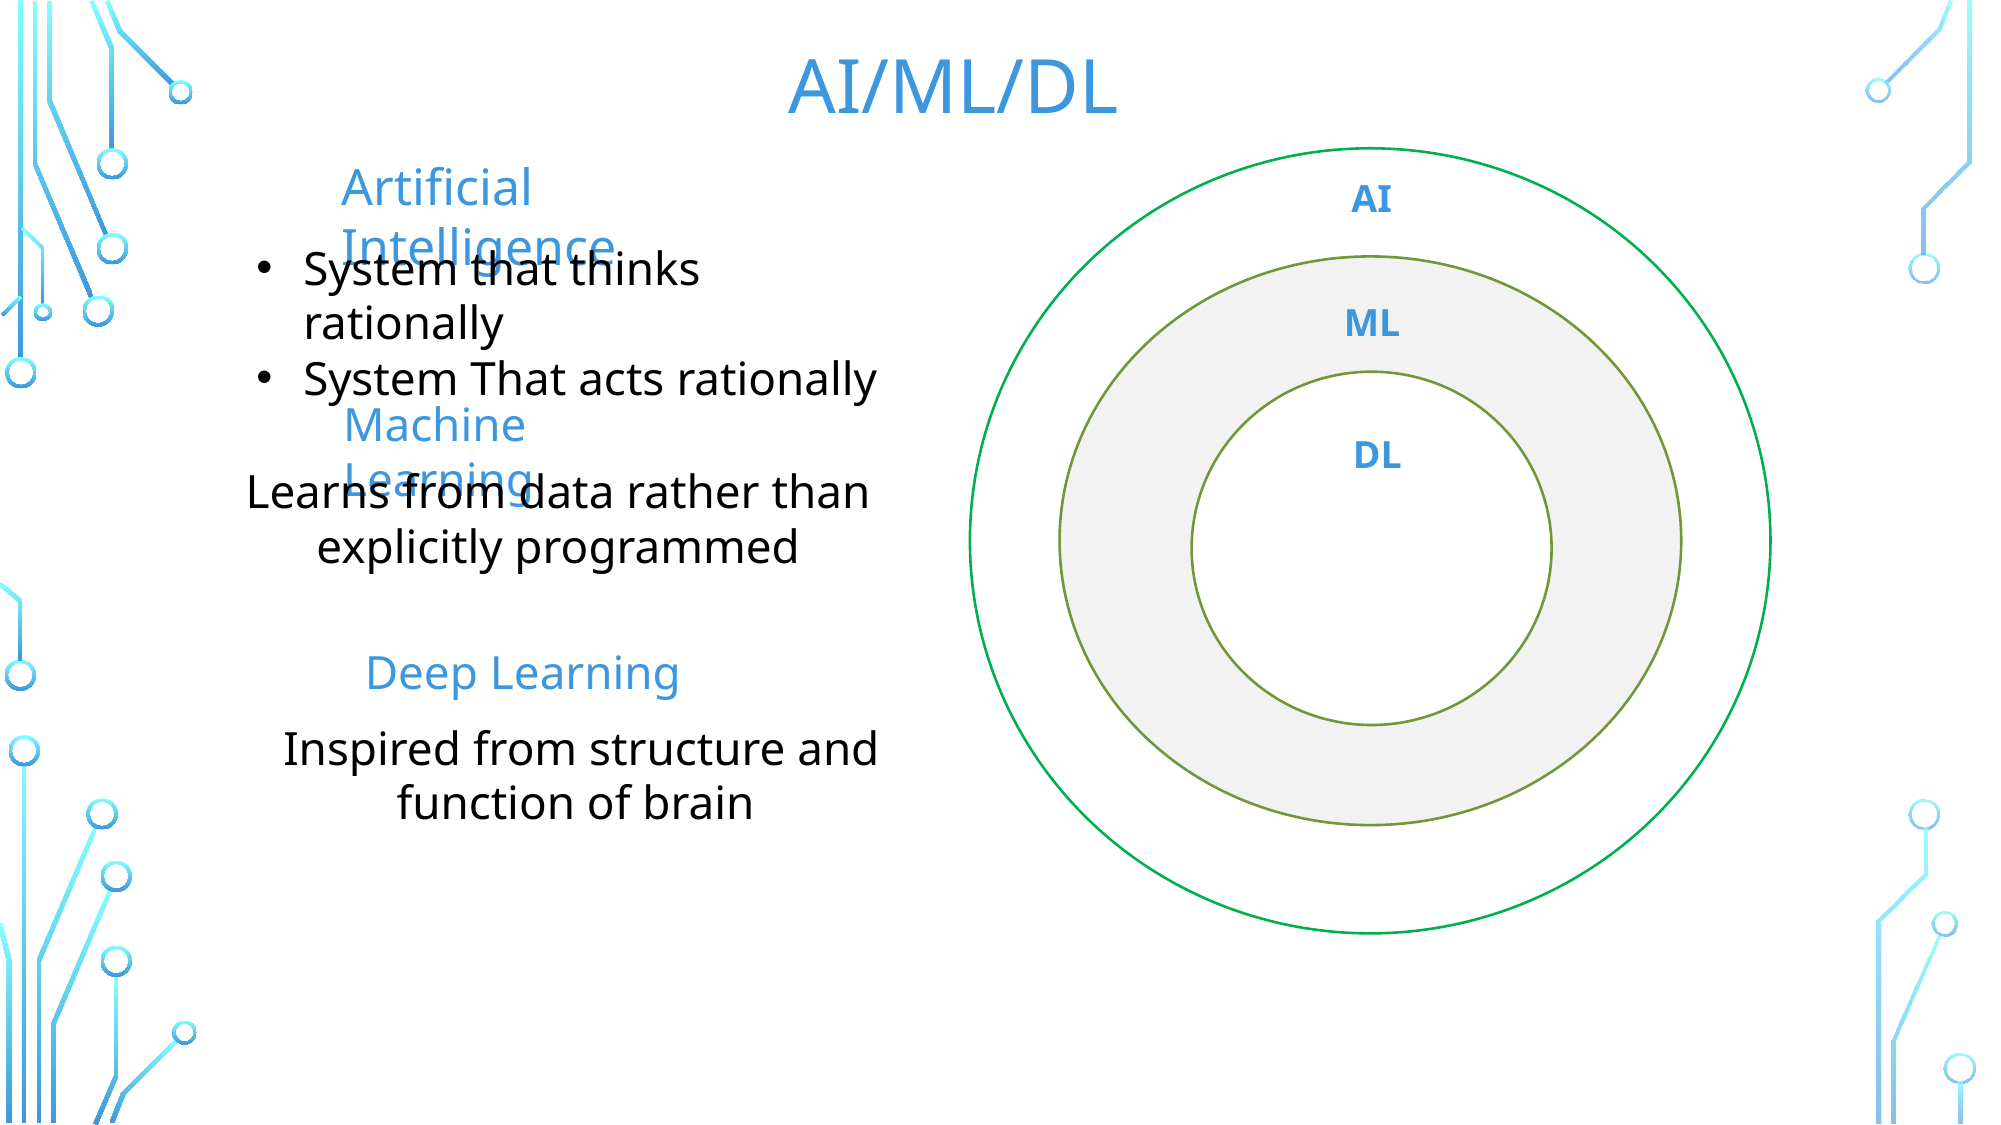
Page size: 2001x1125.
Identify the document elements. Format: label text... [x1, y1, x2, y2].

text_box DL [1338, 423, 1432, 483]
text_box AI [1336, 167, 1448, 228]
title AI/ML/DL [173, 8, 1799, 171]
text_box Inspired from structure and function of brain [228, 711, 935, 837]
text_box [1058, 255, 1683, 827]
text_box Learns from data rather than explicitly programmed [204, 455, 912, 580]
text_box [1190, 370, 1553, 727]
text_box System that thinks rationally System That acts rationally [241, 231, 912, 412]
text_box [968, 146, 1772, 935]
text_box Machine Learning [328, 388, 730, 455]
text_box Artificial Intelligence [326, 148, 792, 231]
text_box Deep Learning [350, 636, 749, 707]
text_box ML [1329, 291, 1455, 352]
